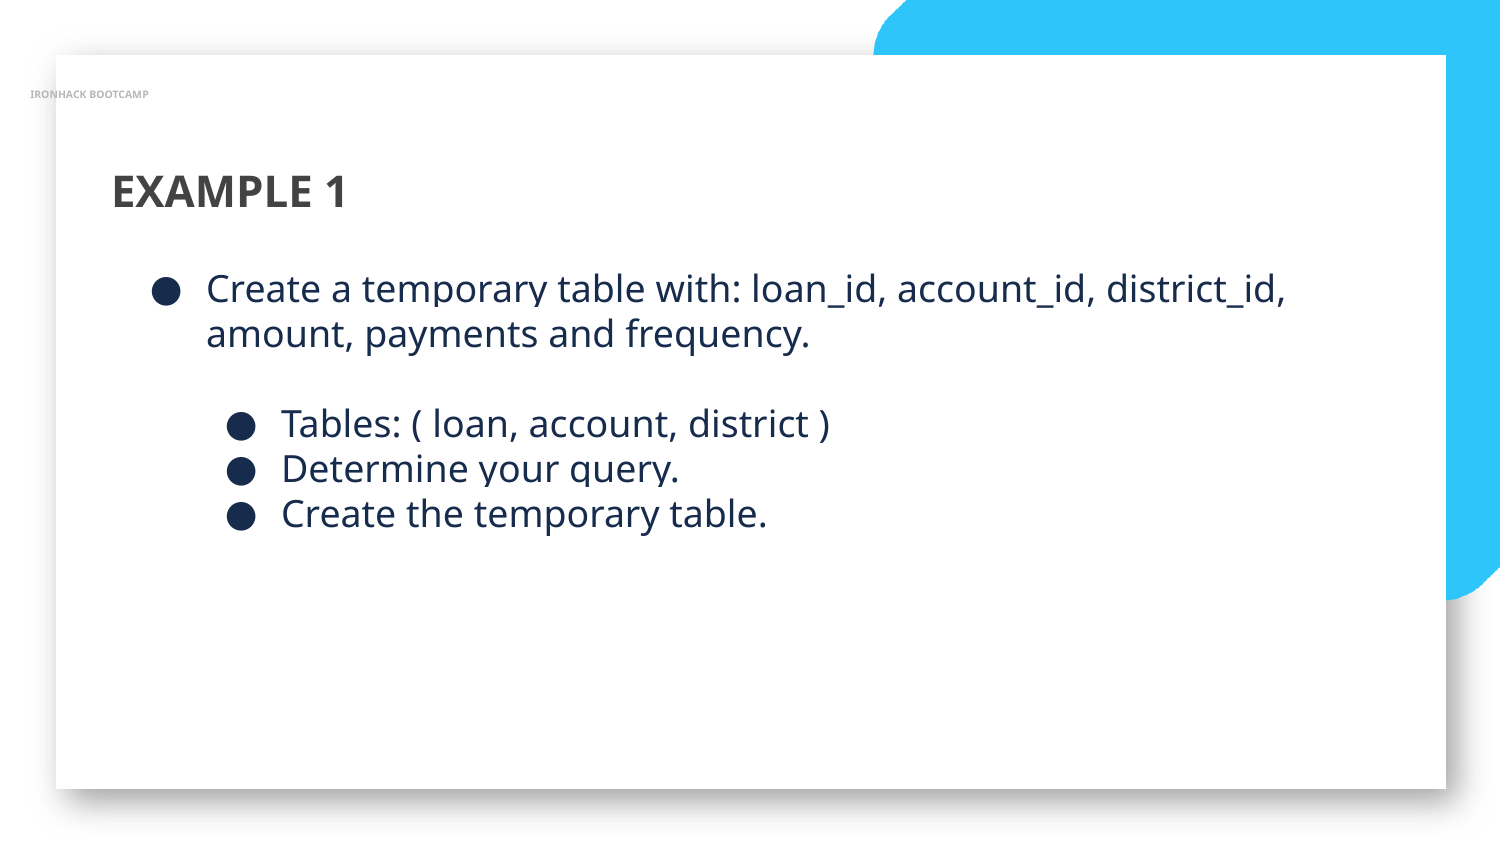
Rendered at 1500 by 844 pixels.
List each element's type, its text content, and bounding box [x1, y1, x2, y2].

text_box IRONHACK BOOTCAMP [15, 71, 354, 108]
text_box Create a temporary table with: loan_id, account_id, district_id, amount, payments and frequency. Tables: ( loan, account, district ) Determine your query. Create the temporary table. [115, 249, 1389, 733]
text_box EXAMPLE 1 [96, 149, 1417, 266]
picture [0, 0, 1500, 844]
